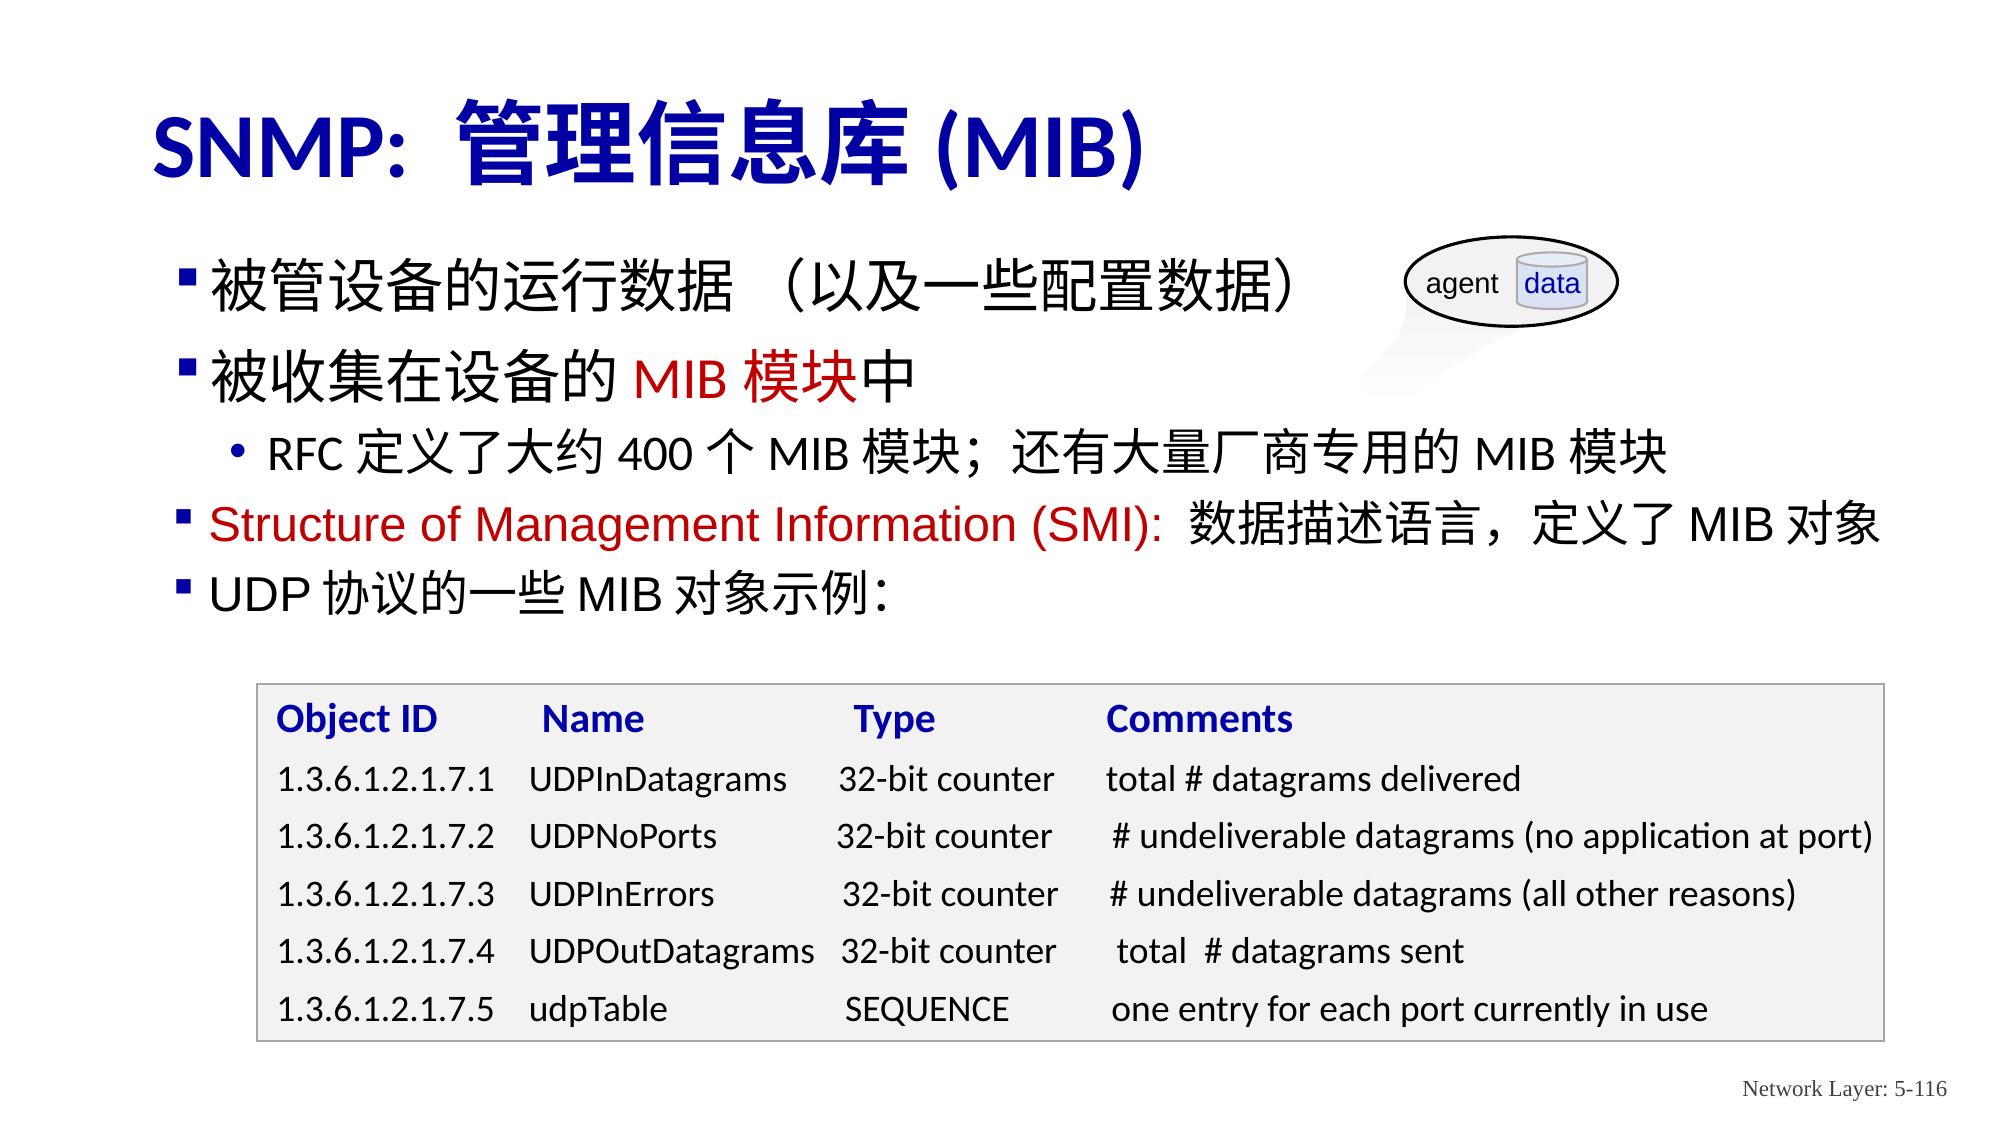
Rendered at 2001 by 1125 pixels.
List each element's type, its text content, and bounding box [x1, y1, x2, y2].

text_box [1357, 236, 1623, 419]
title SNMP: 管理信息库(MIB) [137, 74, 1863, 221]
text_box Structure of Management Information (SMI): 数据描述语言，定义了MIB对象 UDP协议的一些MIB对象示例： [136, 491, 1903, 657]
list 被管设备的运行数据 （以及一些配置数据） 被收集在设备的MIB模块中 RFC定义了大约400个MIB模块；还有大量厂商专用的MIB模块 [138, 241, 1905, 512]
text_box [256, 683, 1903, 1041]
slide_number Network Layer: 5-116 [1512, 1056, 1963, 1117]
